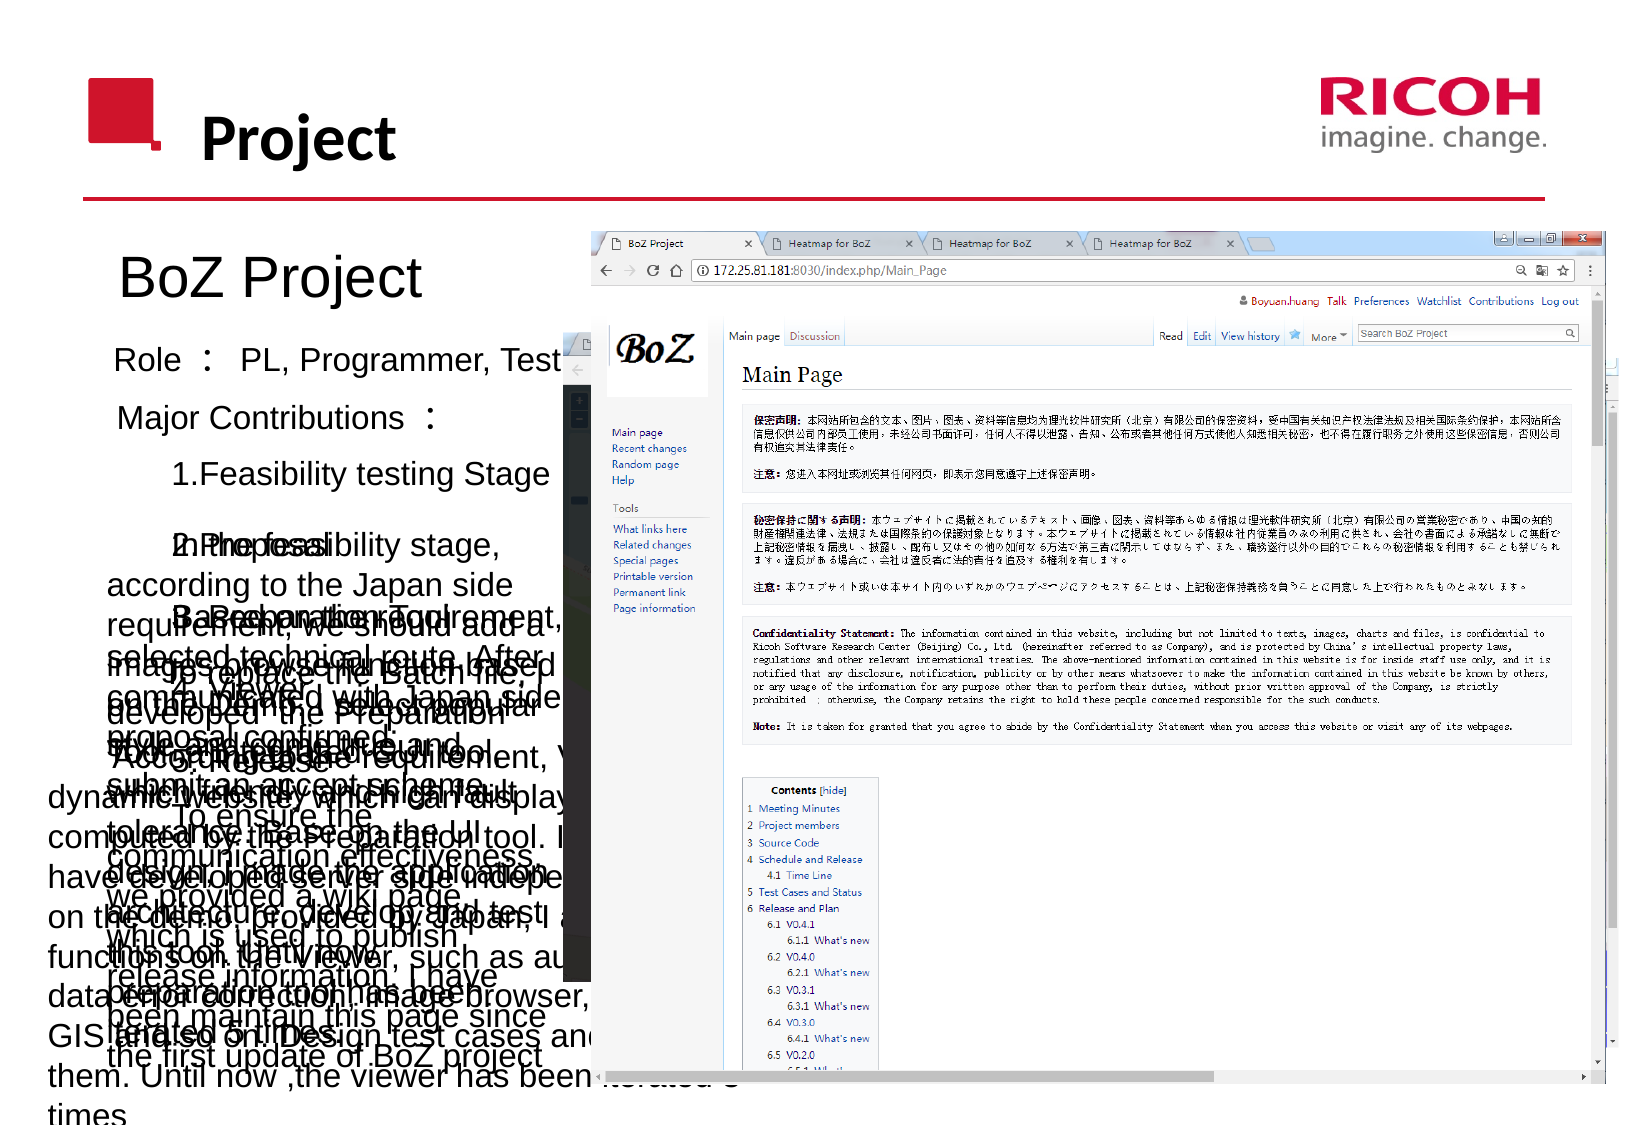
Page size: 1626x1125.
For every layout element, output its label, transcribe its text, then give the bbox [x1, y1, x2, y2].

text_box In the feasibility stage, according to the Japan side requirement, we should add a images browse function based on the Demo. I select popular style and come true and submit an accept scheme. [91, 571, 557, 587]
text_box Role ：PL, Programmer, Test [98, 331, 558, 386]
text_box To replace the Batch file, I developed the Preparation Tool ,a integrated GUI tool, which friendly and high fault tolerance. Base on the UI design, I made the application architecture, develop and test this tool. Until now, preparation tool has been iterated 5 times. [91, 643, 557, 727]
text_box 1.Feasibility testing Stage [91, 444, 557, 499]
picture [1321, 77, 1546, 153]
text_box Major Contributions ： [101, 388, 471, 444]
text_box Based on the requirement, I selected technical route. After communicated with Japan side, the proposal confirmed; [91, 587, 557, 643]
picture [562, 231, 1625, 1086]
text_box According to the requirement, Viewer is a dynamic website, which can display the data computed by the Preparation tool. In this part, I have developed server side independently. Based on the demo, provided by Japan, I added some functions on the Viewer, such as auto data input, data error correction, image browser, image items GIS and so on. Design test cases and pass all of them. Until now ,the viewer has been iterated 3 times [32, 727, 813, 1125]
text_box BoZ Project [103, 231, 588, 317]
text_box To ensure the communication effectiveness, we provided a wiki page, which is used to publish release information. I have been maintain this page since the first update of BoZ project [91, 787, 577, 1082]
title Project [186, 86, 1195, 192]
text_box 2.Proposal [91, 516, 557, 571]
